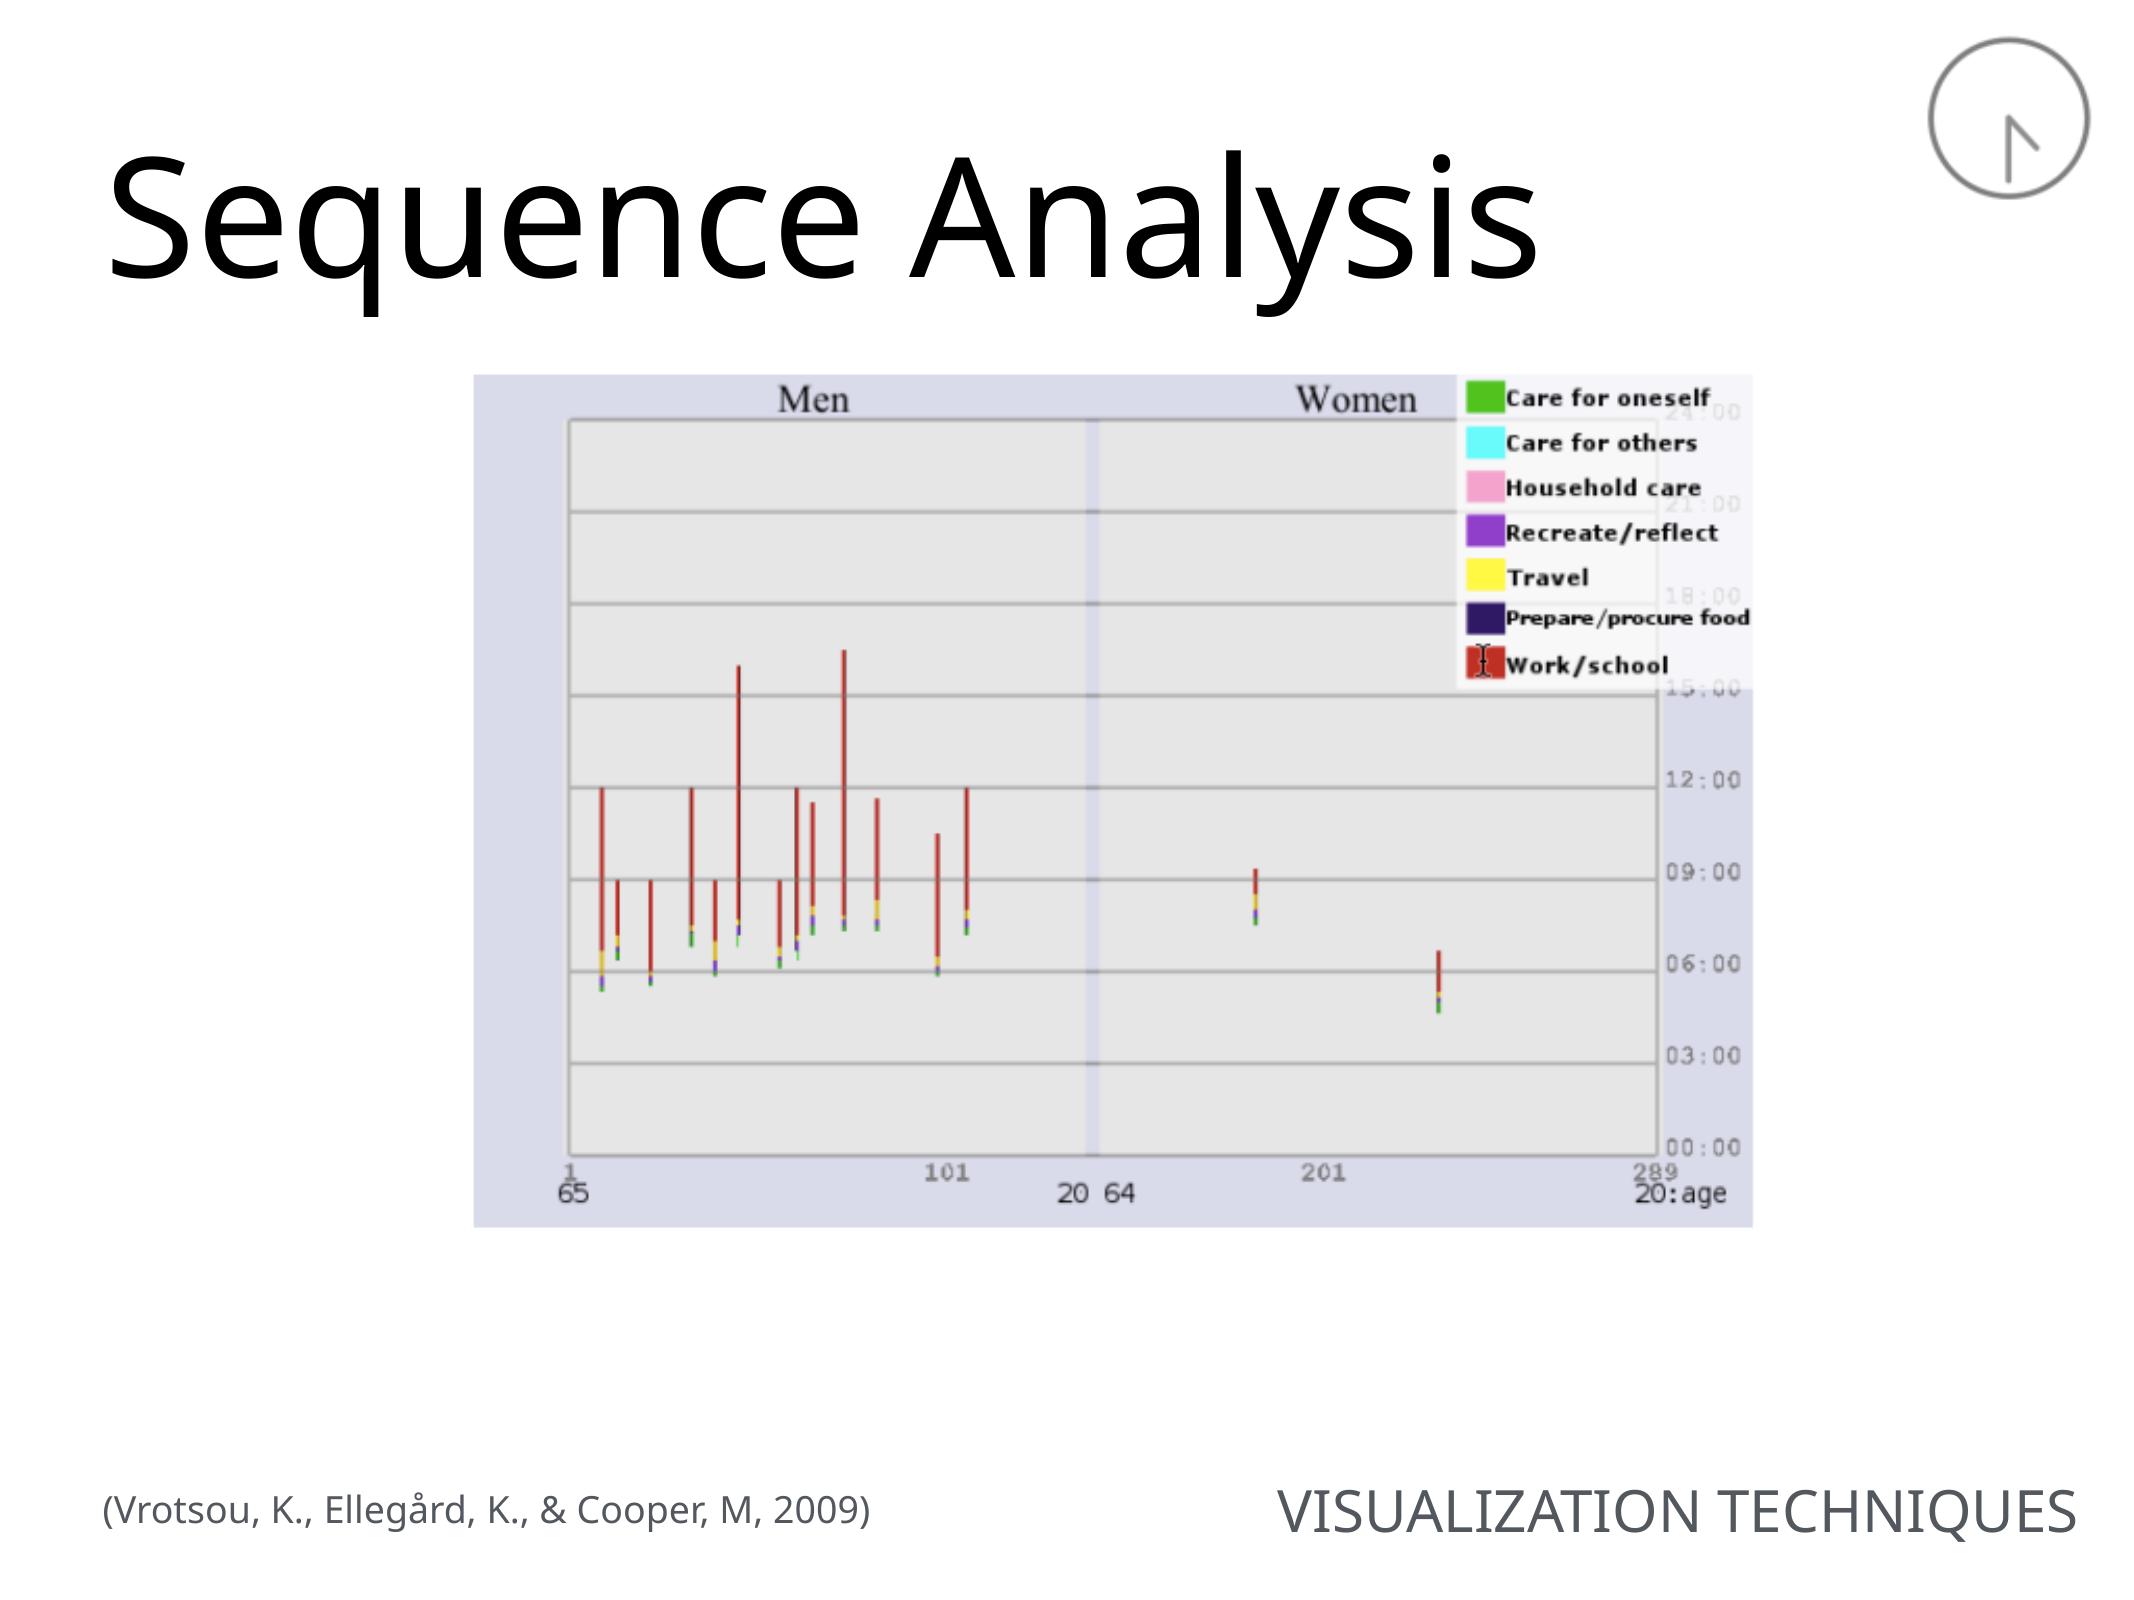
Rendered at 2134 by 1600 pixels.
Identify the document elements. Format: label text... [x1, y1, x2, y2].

text_box (Vrotsou, K., Ellegård, K., & Cooper, M, 2009) [102, 1486, 1864, 1532]
picture [1899, 0, 2127, 225]
text_box VISUALIZATION TECHNIQUES [362, 1473, 2080, 1544]
picture [442, 348, 1792, 1252]
title Sequence Analysis [104, 45, 1823, 312]
